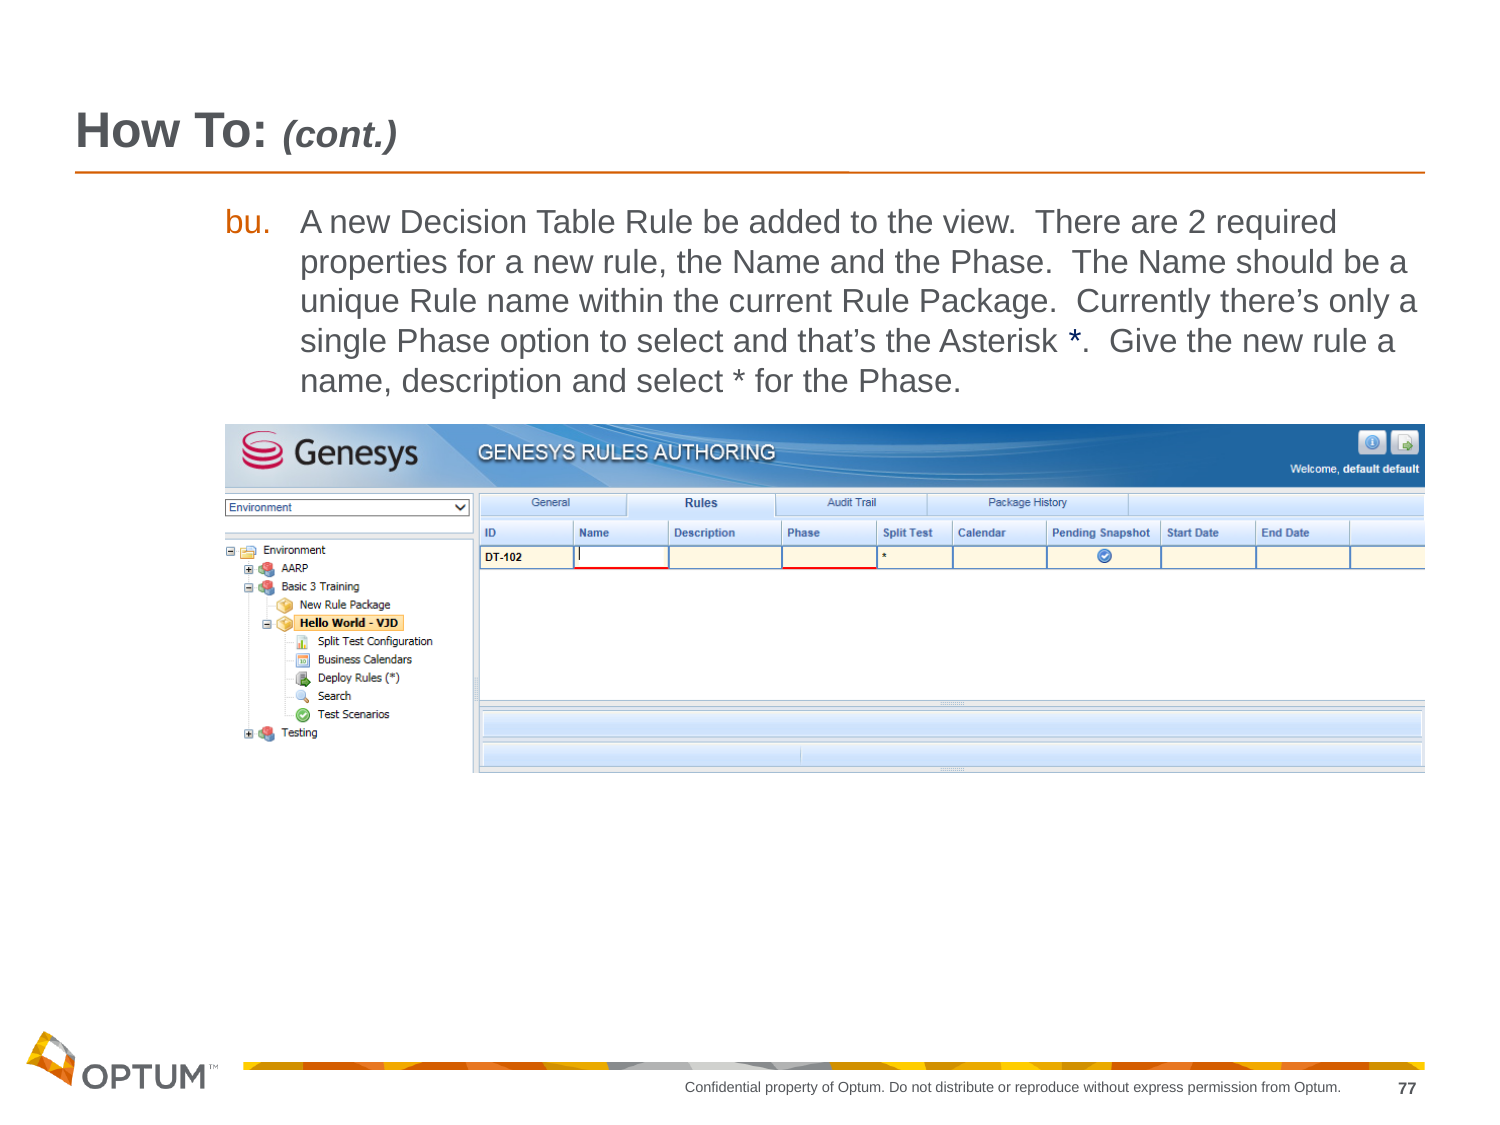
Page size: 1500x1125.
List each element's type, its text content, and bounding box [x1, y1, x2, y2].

title How To: (cont.) [75, 31, 1425, 158]
picture [243, 1062, 1425, 1070]
list A new Decision Table Rule be added to the view. There are 2 required properties for a new rule, the Name and the Phase. The Name should be a unique Rule name within the current Rule Package. Currently there’s only a single Phase option to select and that’s the Asterisk *. Give the new rule a name, description and select * for the Phase. [75, 200, 1425, 1040]
picture [24, 1029, 220, 1091]
picture [224, 424, 1426, 774]
